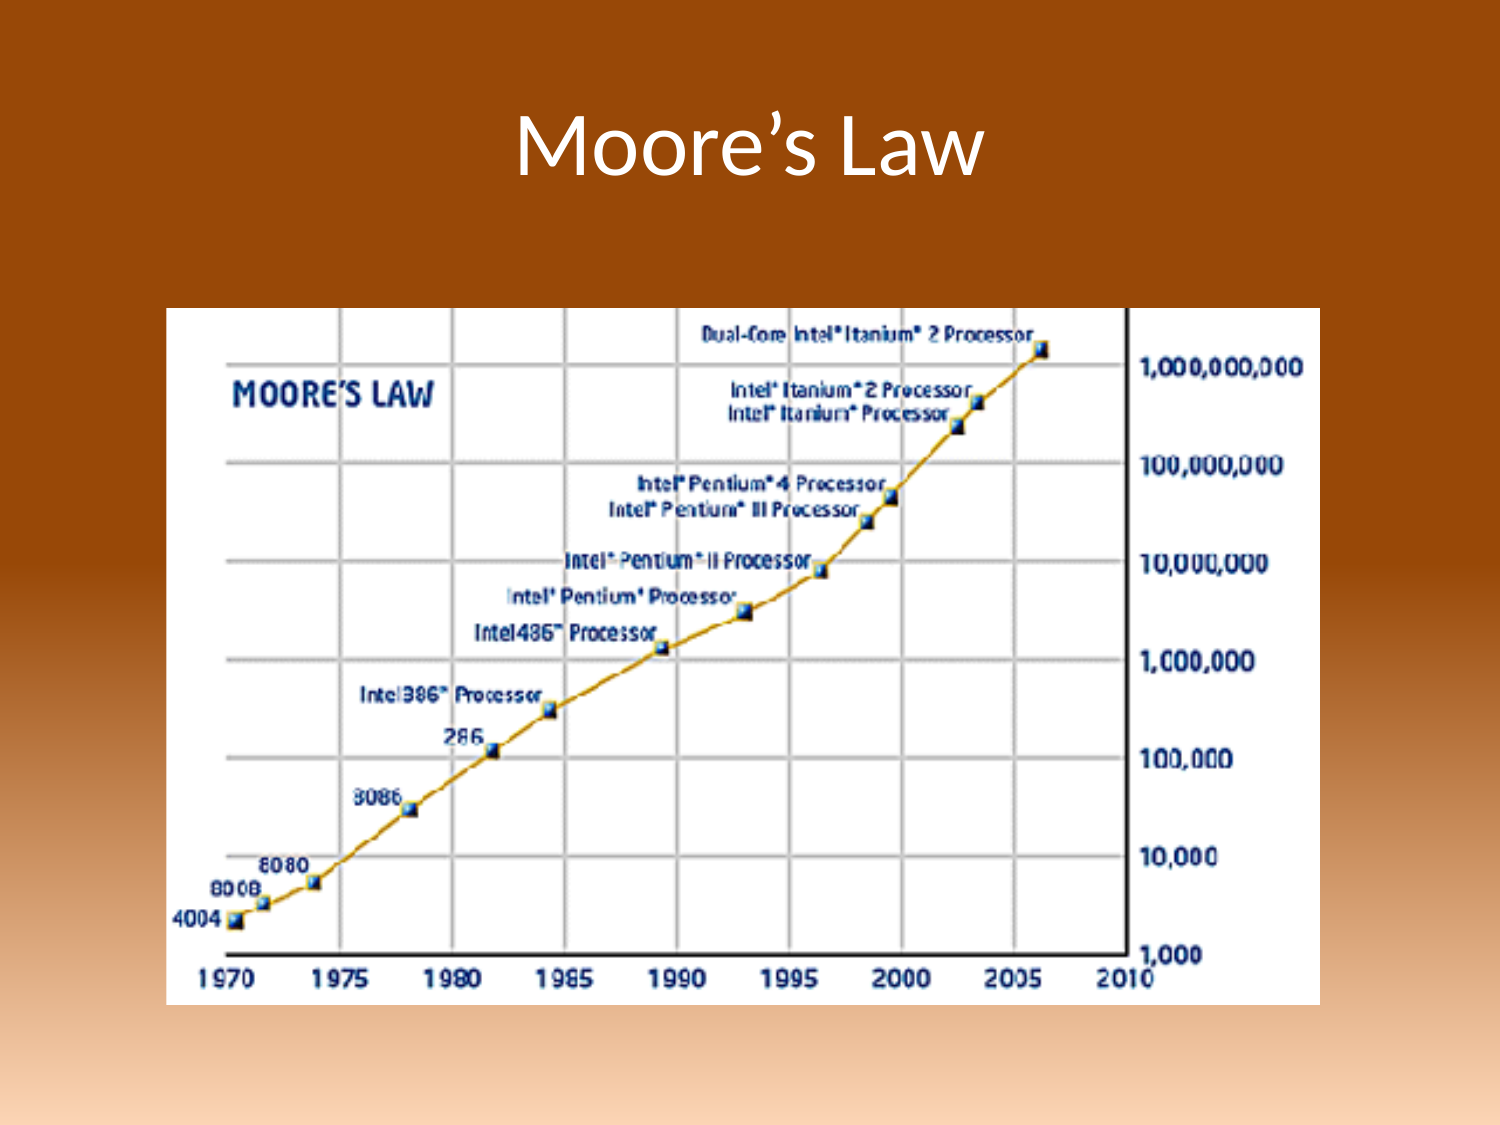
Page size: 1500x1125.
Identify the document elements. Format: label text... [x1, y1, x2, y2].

title Moore’s Law [75, 45, 1425, 233]
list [166, 308, 1321, 1006]
